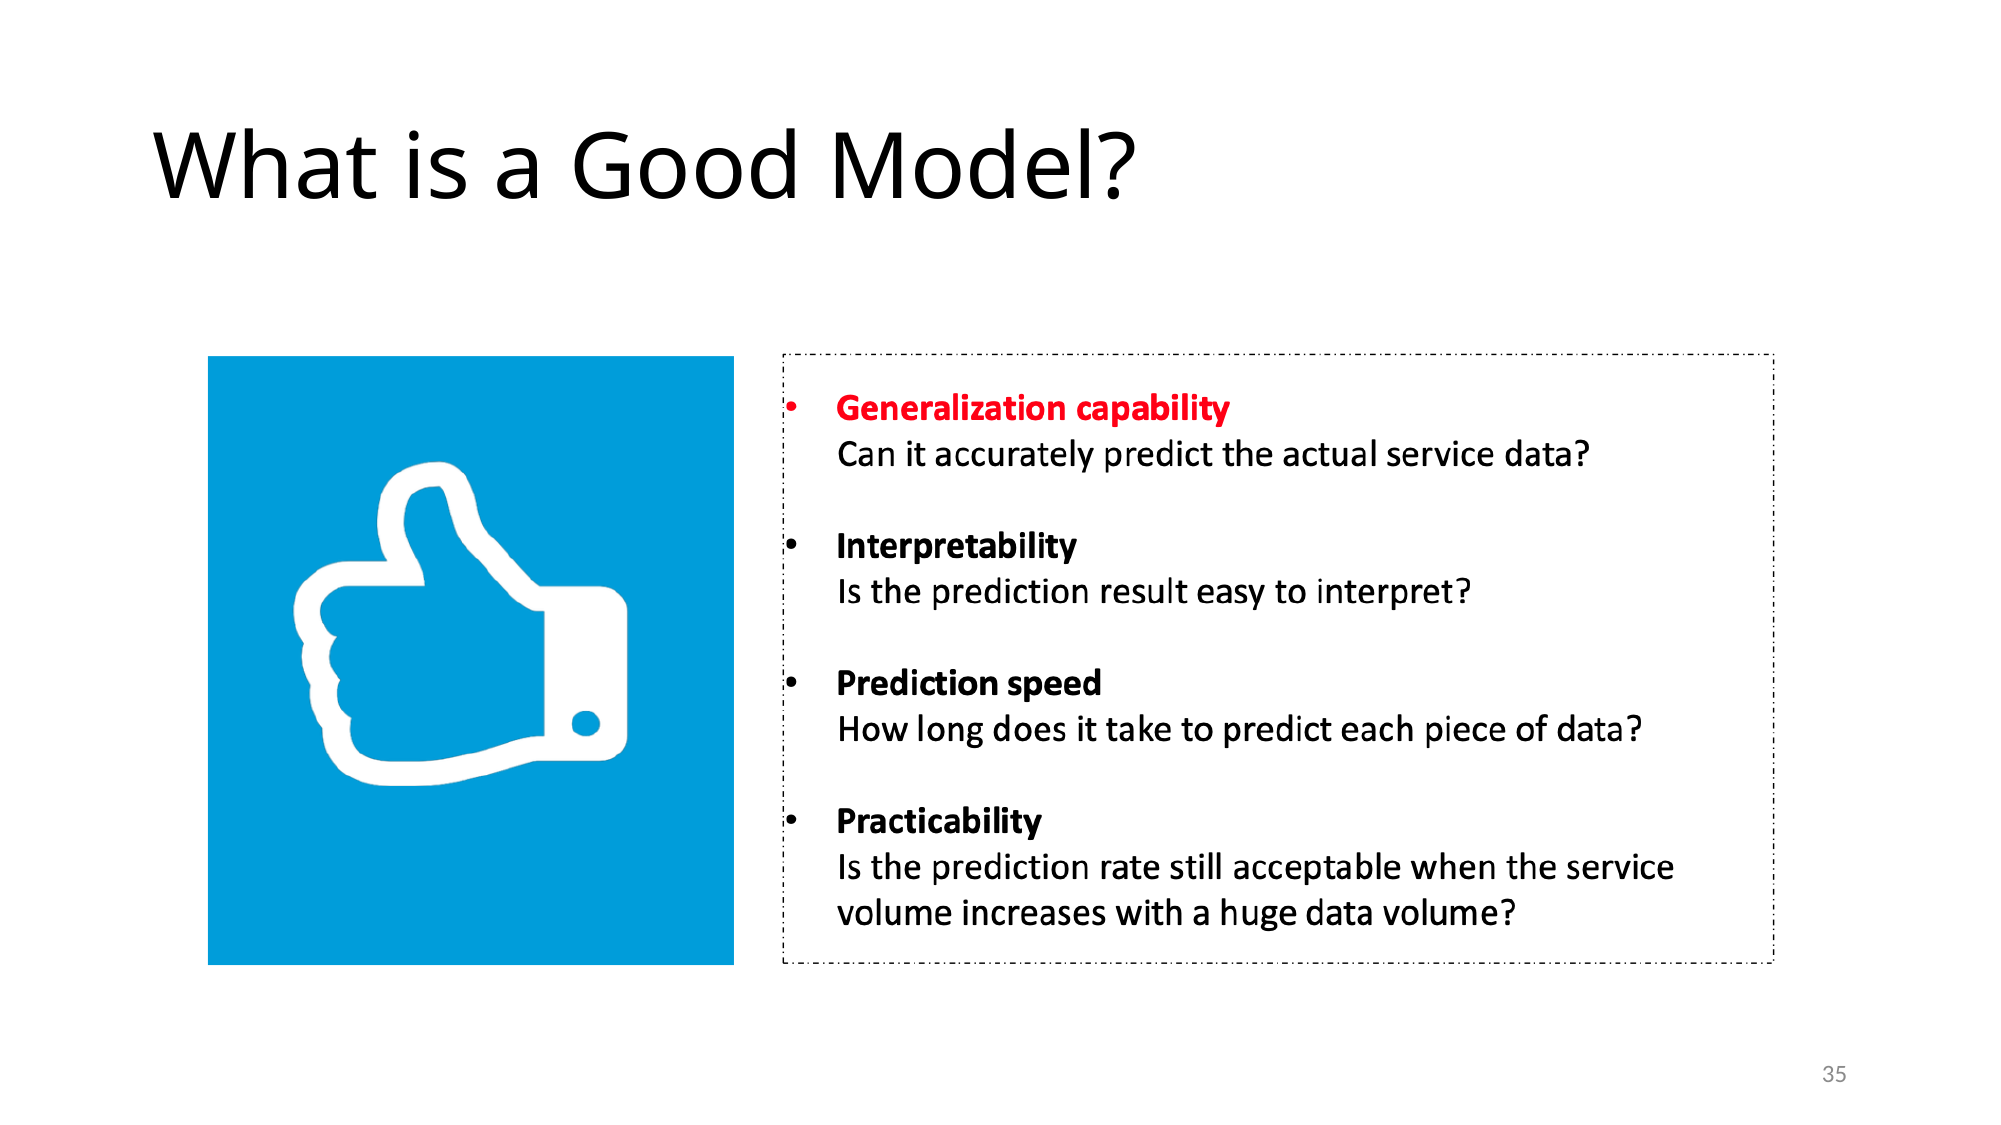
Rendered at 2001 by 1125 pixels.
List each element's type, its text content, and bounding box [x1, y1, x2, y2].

title What is a Good Model? [137, 59, 1863, 278]
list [167, 299, 1833, 1014]
slide_number 35 [1412, 1042, 1863, 1103]
